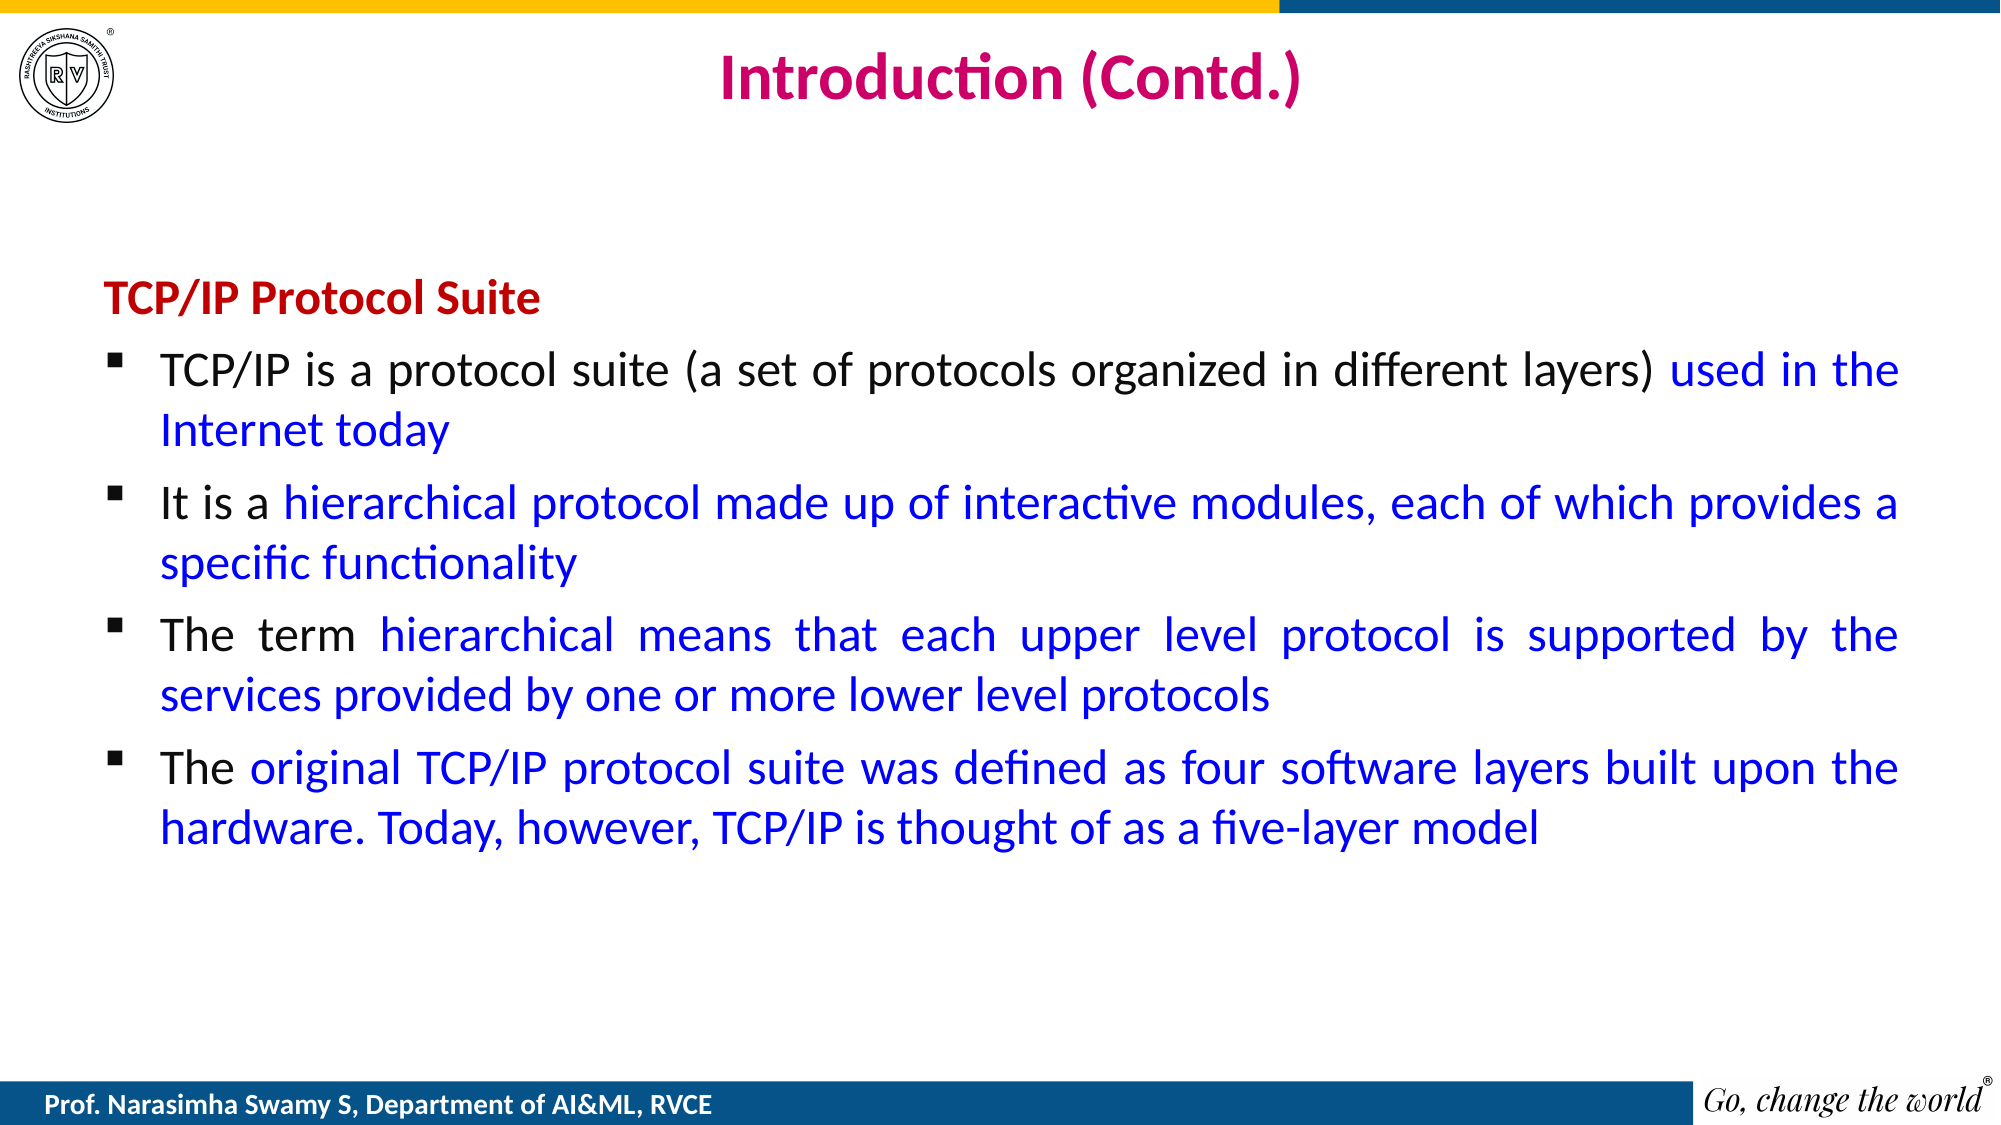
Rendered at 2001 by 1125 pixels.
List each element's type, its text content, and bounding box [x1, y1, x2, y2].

picture [19, 28, 114, 123]
text_box TCP/IP Protocol Suite TCP/IP is a protocol suite (a set of protocols organized in different layers) used in the Internet today It is a hierarchical protocol made up of interactive modules, each of which provides a specific functionality The term hierarchical means that each upper level protocol is supported by the services provided by one or more lower level protocols The original TCP/IP protocol suite was defined as four software layers built upon the hardware. Today, however, TCP/IP is thought of as a five-layer model [88, 257, 1915, 862]
picture [1701, 1075, 1994, 1120]
title Introduction (Contd.) [137, 27, 1887, 129]
